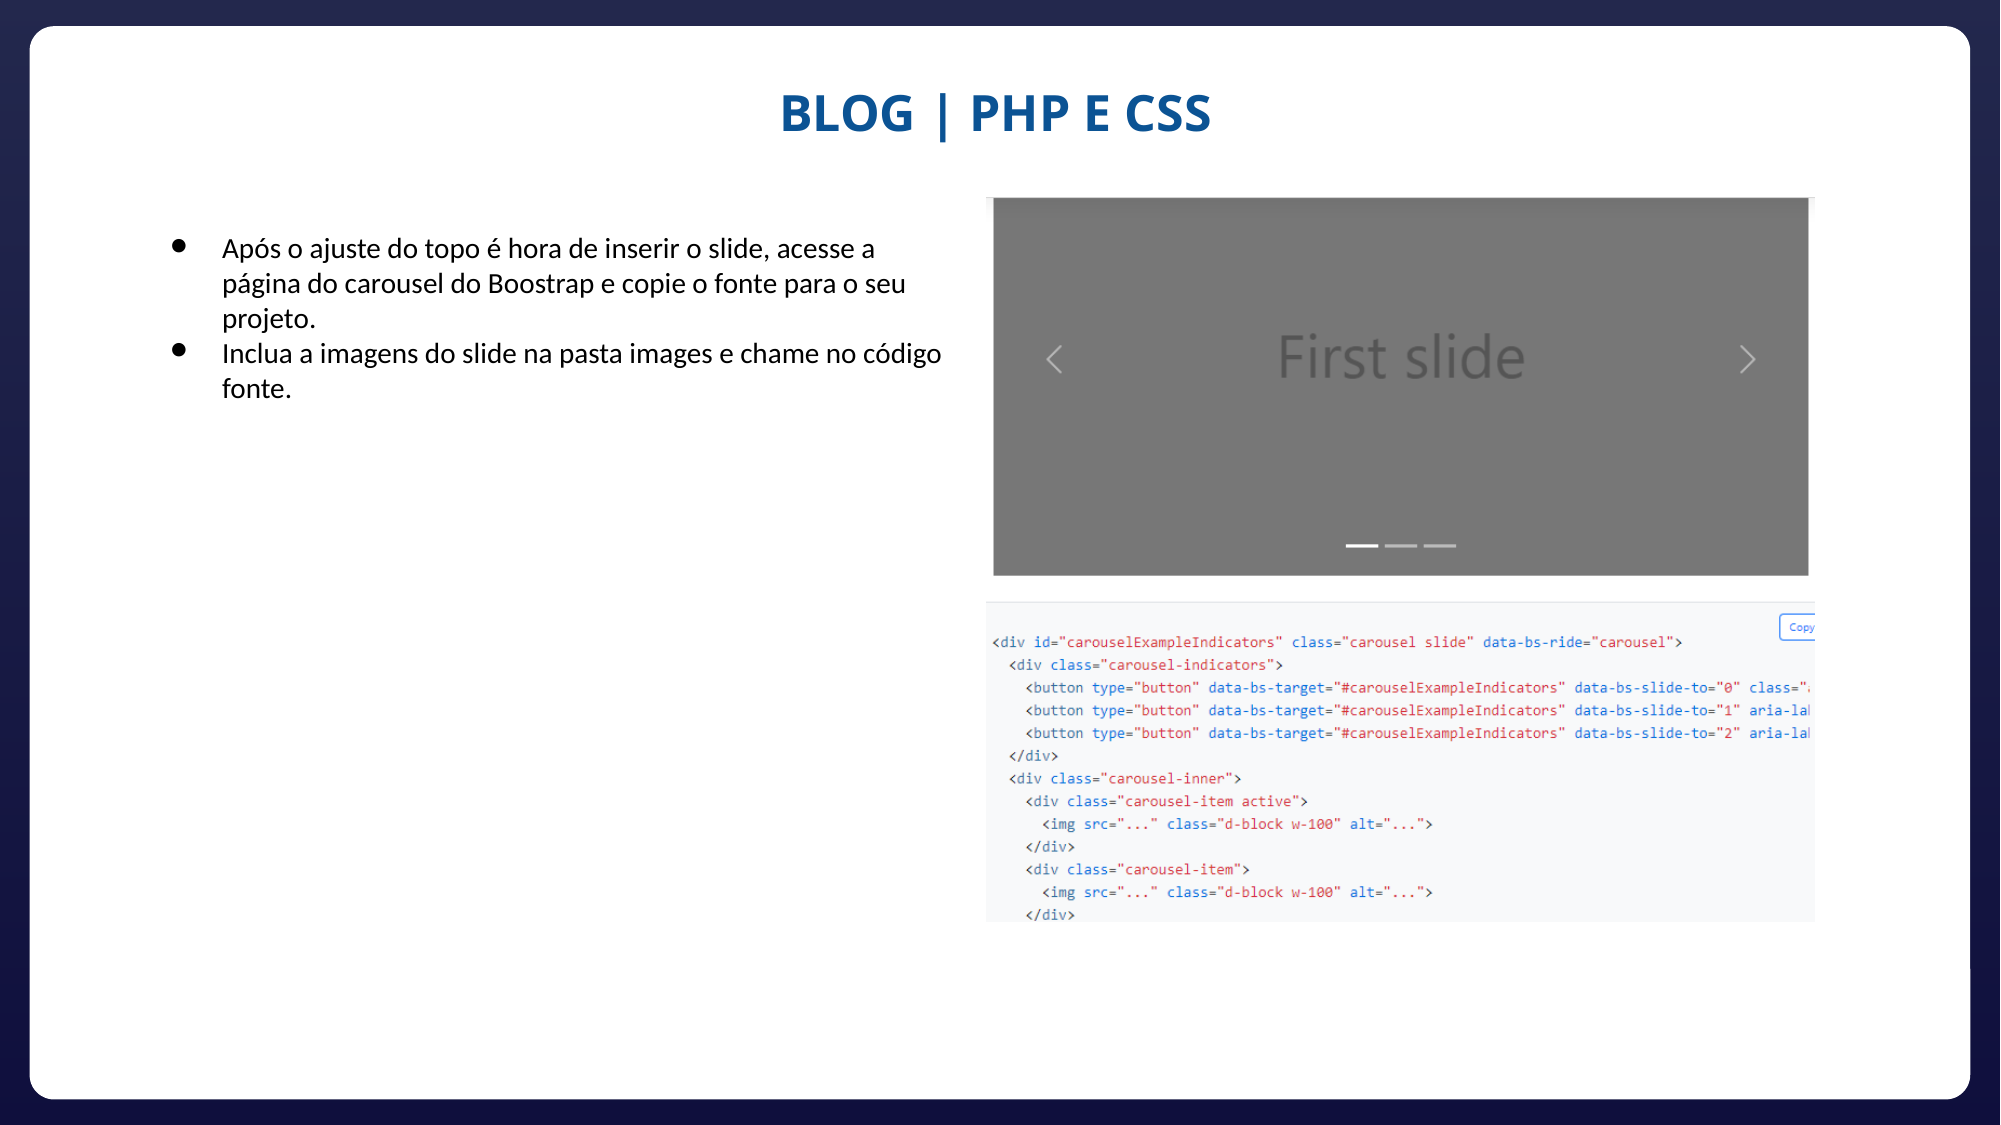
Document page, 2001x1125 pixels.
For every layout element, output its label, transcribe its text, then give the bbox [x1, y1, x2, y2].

text_box Após o ajuste do topo é hora de inserir o slide, acesse a página do carousel do Boostrap e copie o fonte para o seu projeto. Inclua a imagens do slide na pasta images e chame no código fonte. [132, 214, 962, 455]
text_box BLOG | PHP E CSS [140, 66, 1851, 157]
picture [985, 197, 1816, 923]
